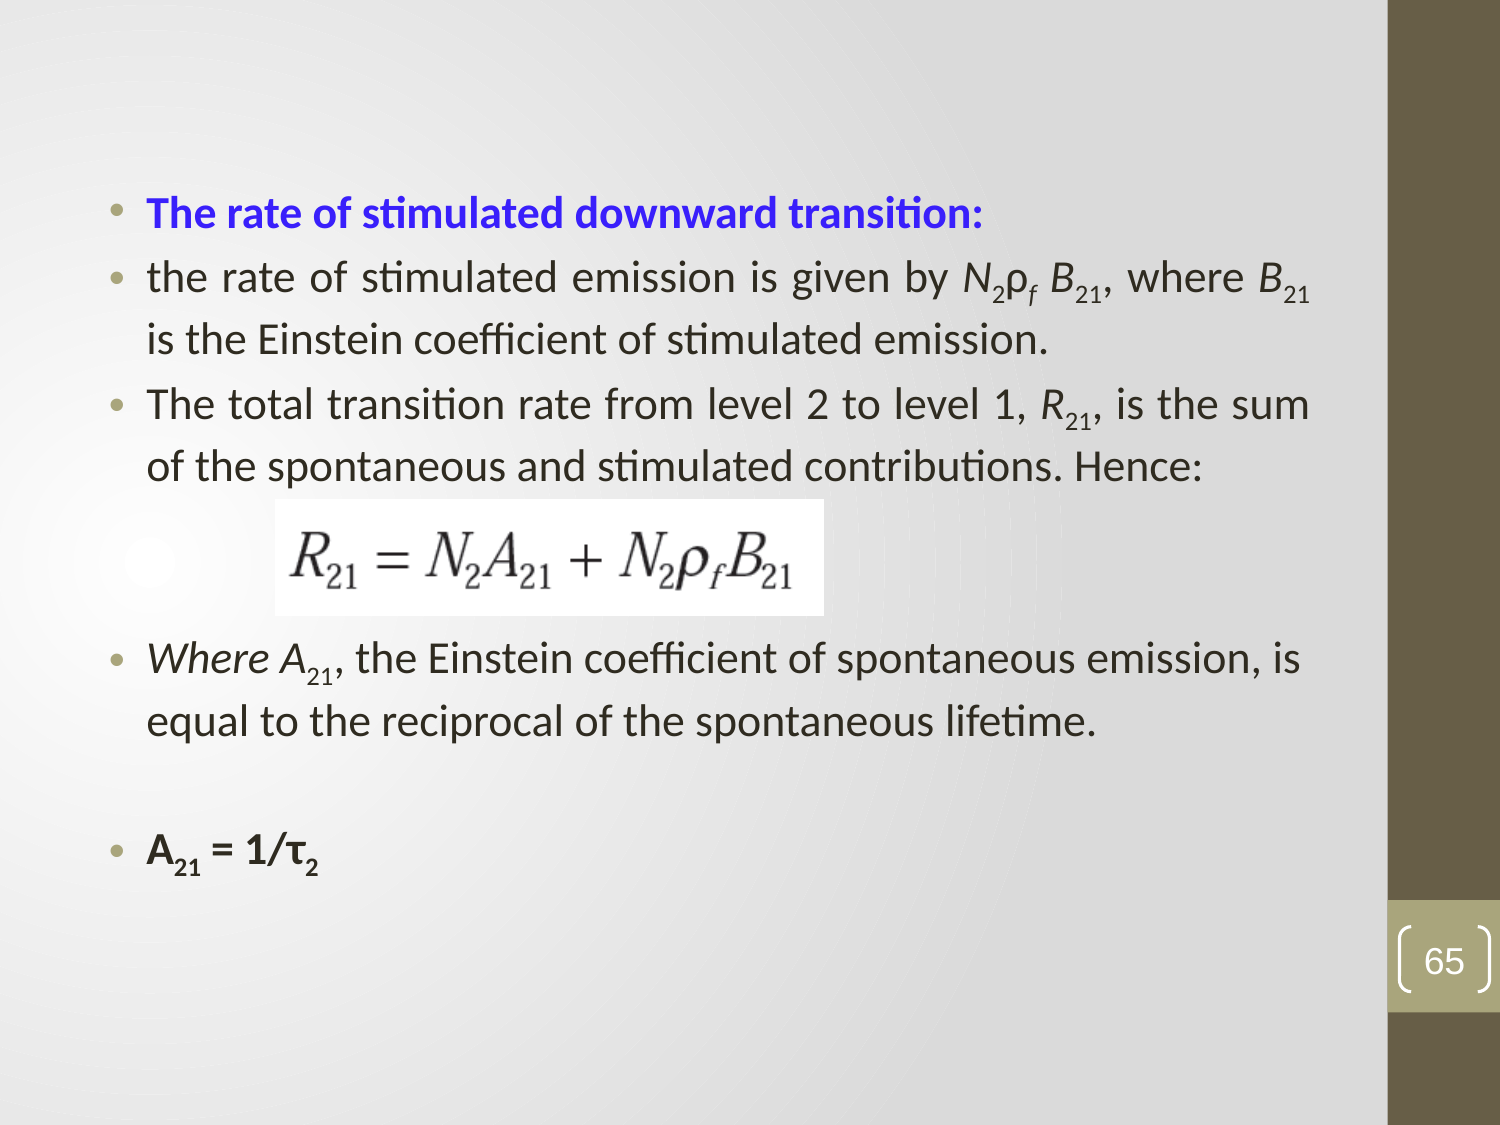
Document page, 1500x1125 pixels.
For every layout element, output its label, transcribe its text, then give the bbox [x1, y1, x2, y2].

list The rate of stimulated downward transition: the rate of stimulated emission is given by N2ρf B21, where B21 is the Einstein coefficient of stimulated emission. The total transition rate from level 2 to level 1, R21, is the sum of the spontaneous and stimulated contributions. Hence: Where A21, the Einstein coefficient of spontaneous emission, is equal to the reciprocal of the spontaneous lifetime. A21 = 1/τ2 [75, 174, 1325, 1050]
slide_number 65 [1397, 925, 1492, 994]
picture [274, 499, 824, 617]
